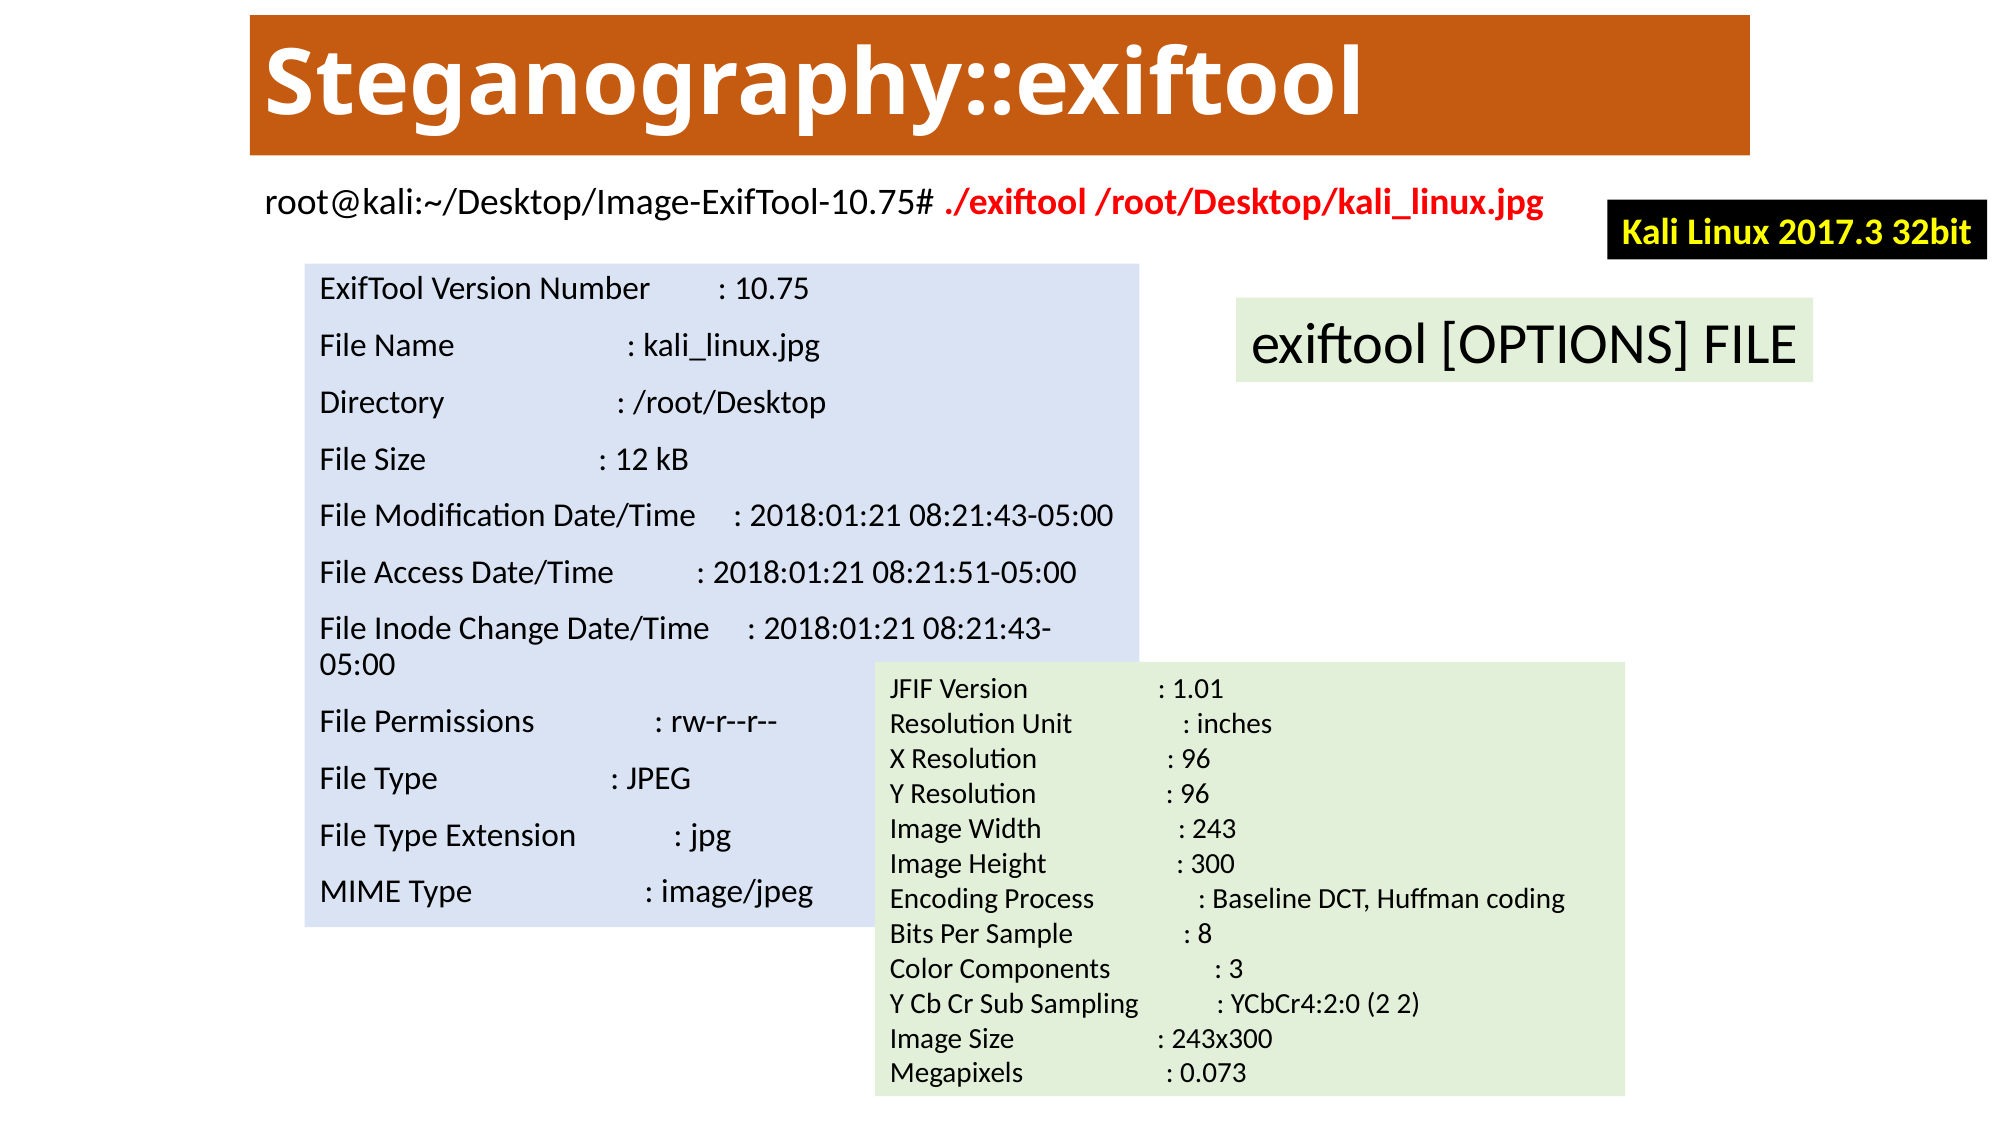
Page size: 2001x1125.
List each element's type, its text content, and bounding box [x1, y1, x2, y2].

text_box exiftool [OPTIONS] FILE [1236, 297, 1814, 383]
text_box Steganography::exiftool [249, 15, 1750, 156]
text_box Kali Linux 2017.3 32bit [1607, 199, 1988, 260]
text_box root@kali:~/Desktop/Image-ExifTool-10.75# ./exiftool /root/Desktop/kali_linux.jpg [249, 169, 1573, 230]
text_box JFIF Version : 1.01 Resolution Unit : inches X Resolution : 96 Y Resolution : 96 Image Width : 243 Image Height : 300 Encoding Process : Baseline DCT, Huffman coding Bits Per Sample : 8 Color Components : 3 Y Cb Cr Sub Sampling : YCbCr4:2:0 (2 2) Image Size : 243x300 Megapixels : 0.073 [875, 661, 1626, 1097]
list ExifTool Version Number : 10.75 File Name : kali_linux.jpg Directory : /root/Desktop File Size : 12 kB File Modification Date/Time : 2018:01:21 08:21:43-05:00 File Access Date/Time : 2018:01:21 08:21:51-05:00 File Inode Change Date/Time : 2018:01:21 08:21:43-05:00 File Permissions : rw-r--r-- File Type : JPEG File Type Extension : jpg MIME Type : image/jpeg [304, 263, 1140, 928]
